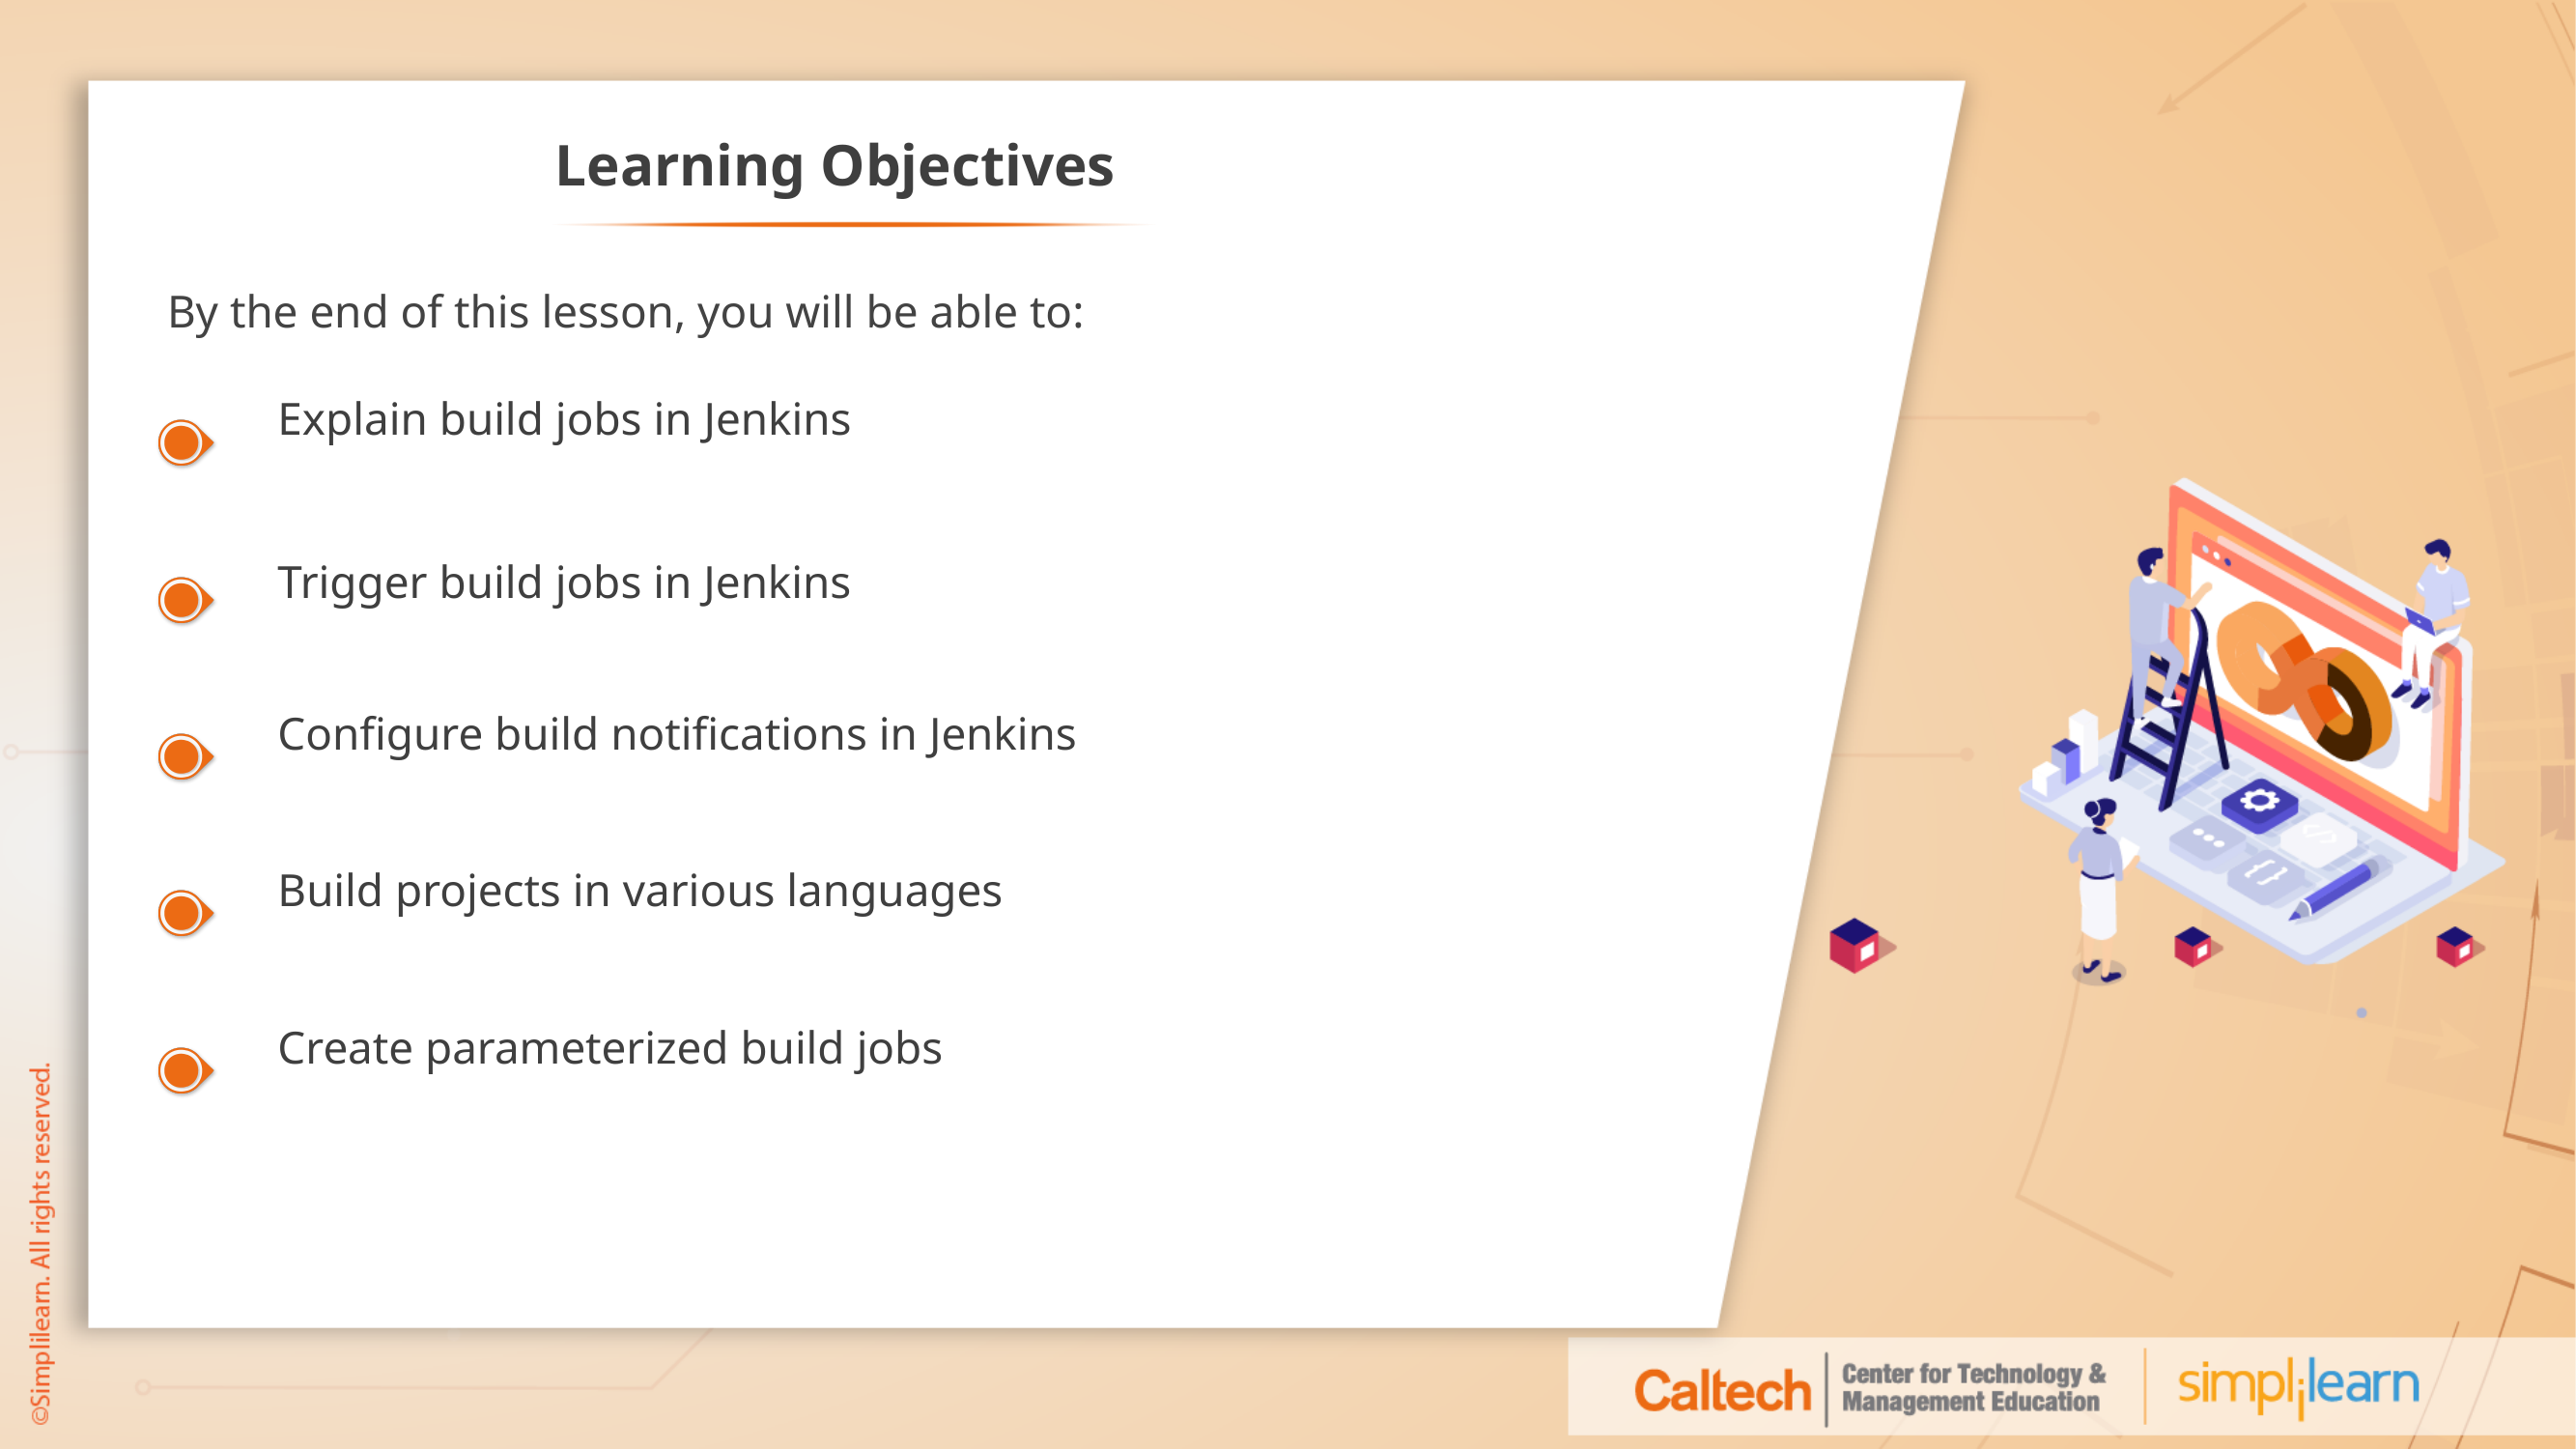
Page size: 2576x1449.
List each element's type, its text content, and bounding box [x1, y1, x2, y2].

picture [0, 0, 2576, 1449]
list Explain build jobs in Jenkins [263, 397, 1546, 491]
text_box Learning Objectives [435, 122, 1200, 205]
list Trigger build jobs in Jenkins [263, 554, 1546, 648]
text_box By the end of this lesson, you will be able to: [153, 248, 1555, 374]
list Build projects in various languages [263, 868, 1546, 962]
text_box Create parameterized build jobs [263, 1026, 1770, 1133]
list Configure build notifications in Jenkins [263, 711, 1546, 805]
